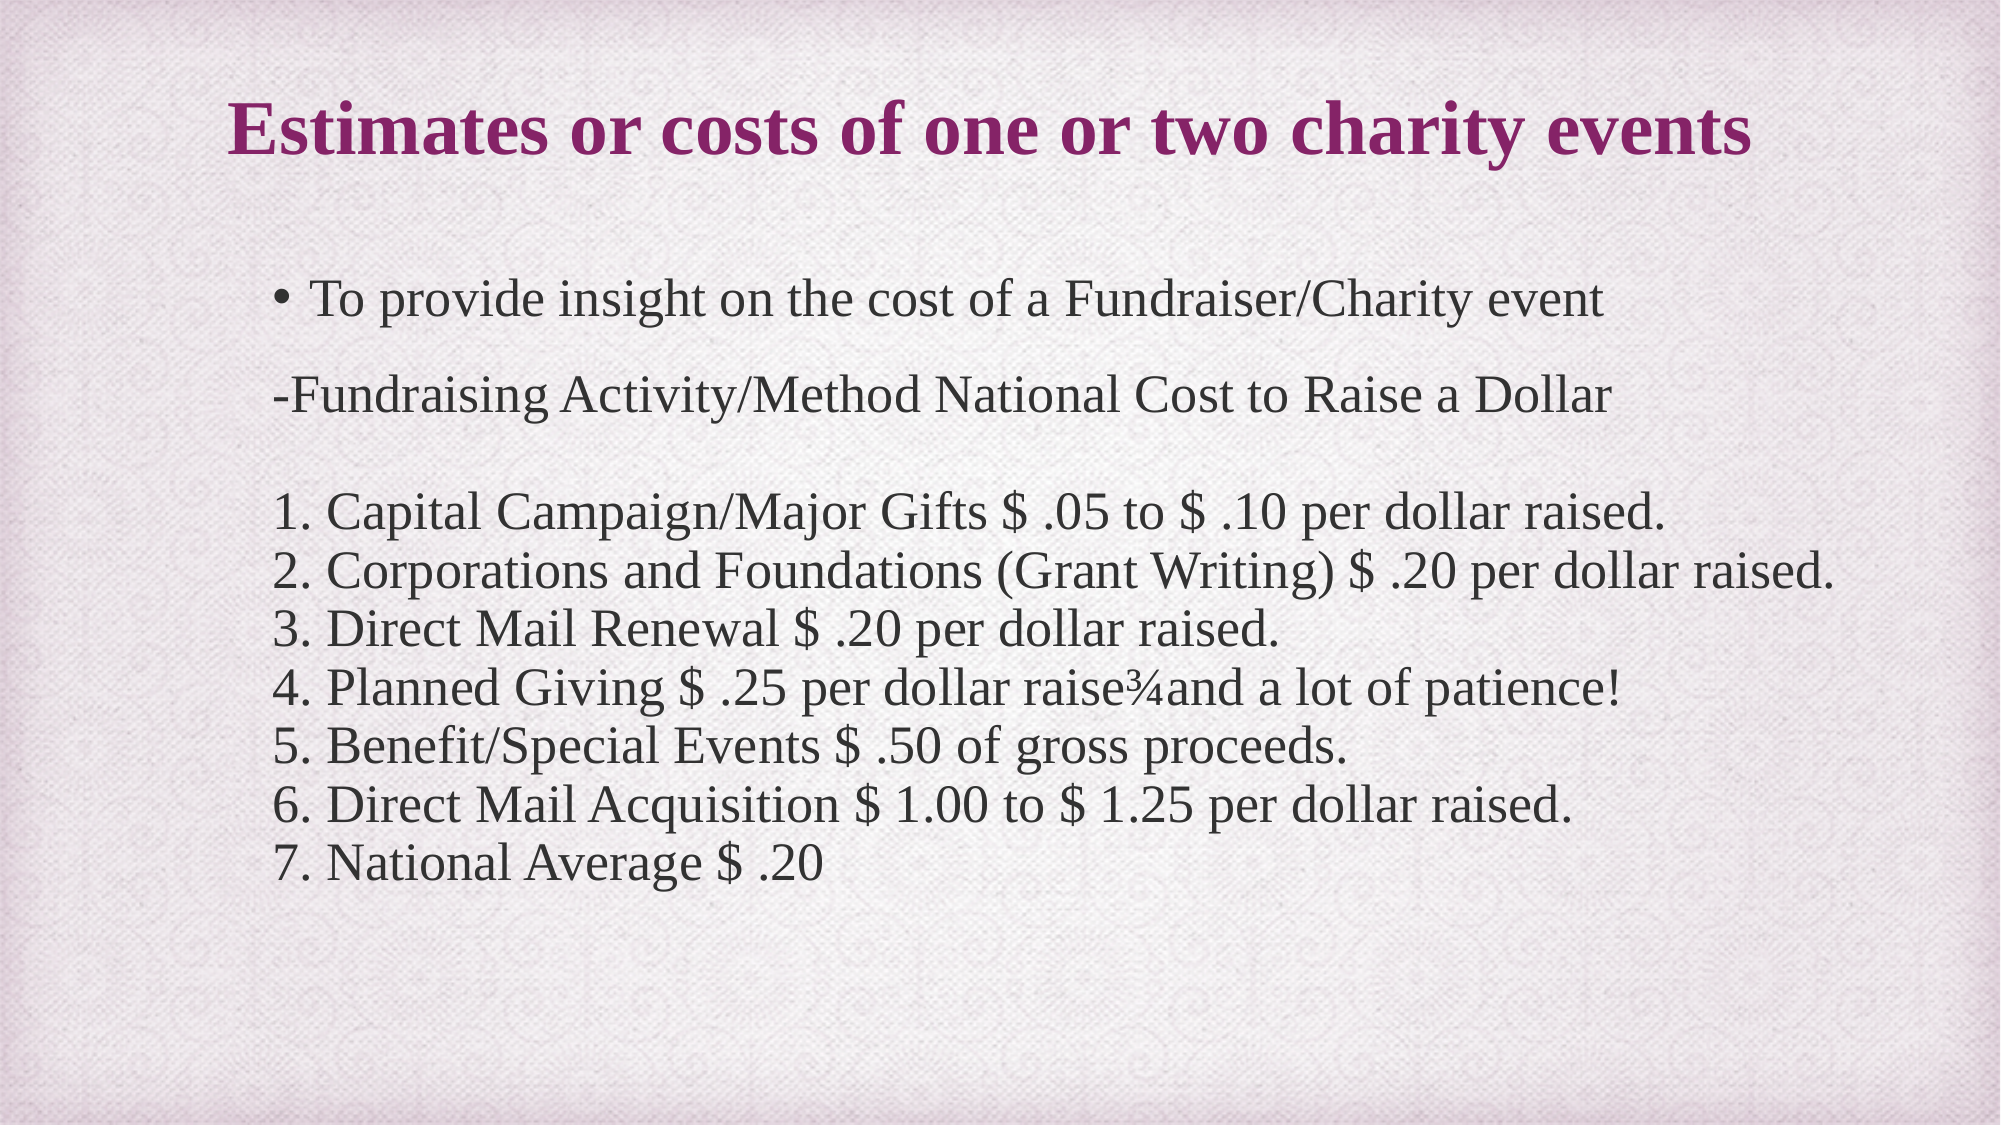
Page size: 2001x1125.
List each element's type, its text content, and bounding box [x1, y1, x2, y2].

list To provide insight on the cost of a Fundraiser/Charity event -Fundraising Activity/Method National Cost to Raise a Dollar 1. Capital Campaign/Major Gifts $ .05 to $ .10 per dollar raised. 2. Corporations and Foundations (Grant Writing) $ .20 per dollar raised. 3. Direct Mail Renewal $ .20 per dollar raised. 4. Planned Giving $ .25 per dollar raise¾and a lot of patience! 5. Benefit/Special Events $ .50 of gross proceeds. 6. Direct Mail Acquisition $ 1.00 to $ 1.25 per dollar raised. 7. National Average $ .20 [257, 262, 1948, 957]
picture [0, 0, 2001, 1125]
title Estimates or costs of one or two charity events [212, 59, 1788, 263]
